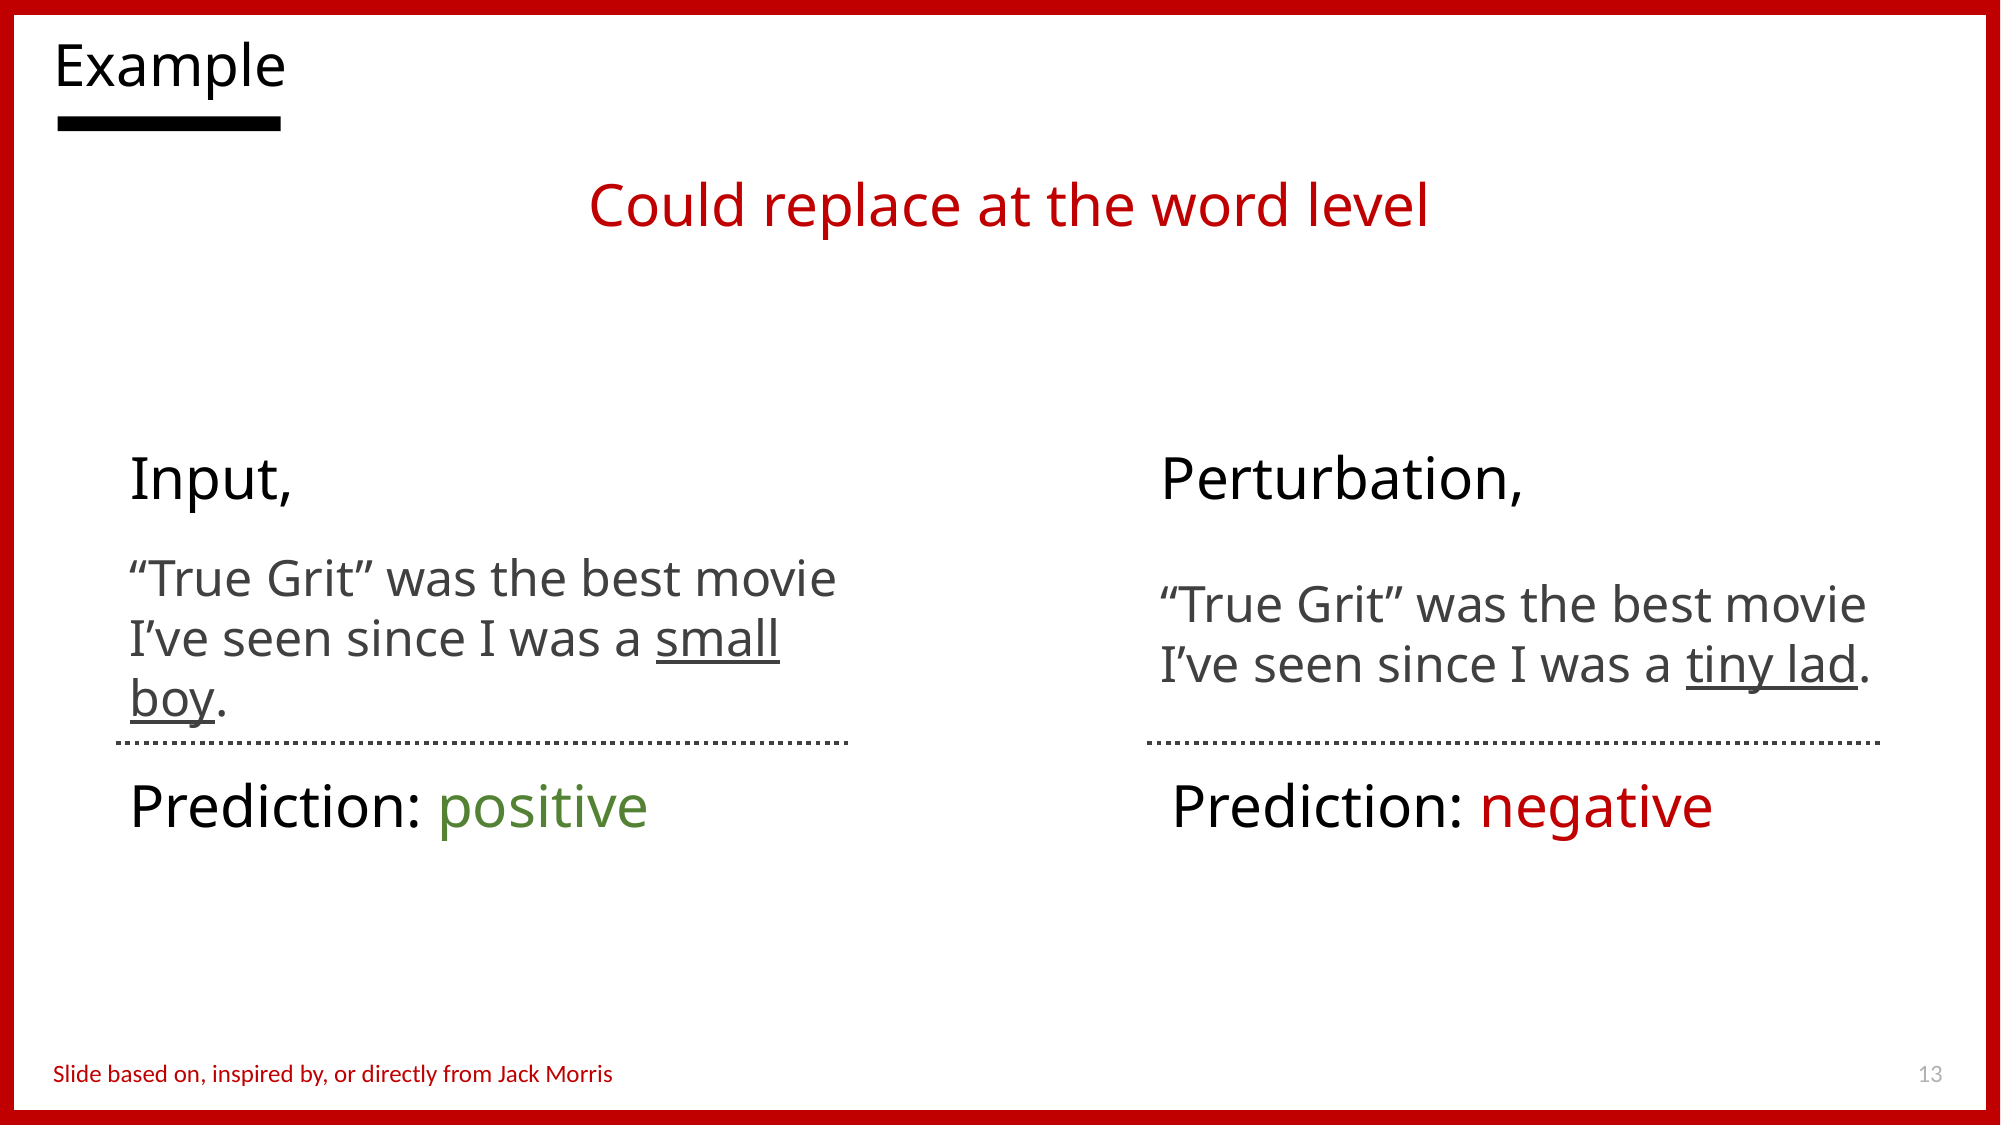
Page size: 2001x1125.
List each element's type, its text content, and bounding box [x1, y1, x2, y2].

text_box Could replace at the word level [286, 168, 1733, 272]
text_box “True Grit” was the best movie I’ve seen since I was a small boy. [115, 538, 900, 734]
slide_number 13 [1507, 1042, 1958, 1103]
text_box Prediction: negative [1156, 769, 1891, 872]
text_box Prediction: positive [114, 769, 849, 872]
text_box Example [38, 28, 378, 132]
text_box Slide based on, inspired by, or directly from Jack Morris [38, 1049, 668, 1095]
text_box “True Grit” was the best movie I’ve seen since I was a tiny lad. [1145, 564, 1931, 700]
